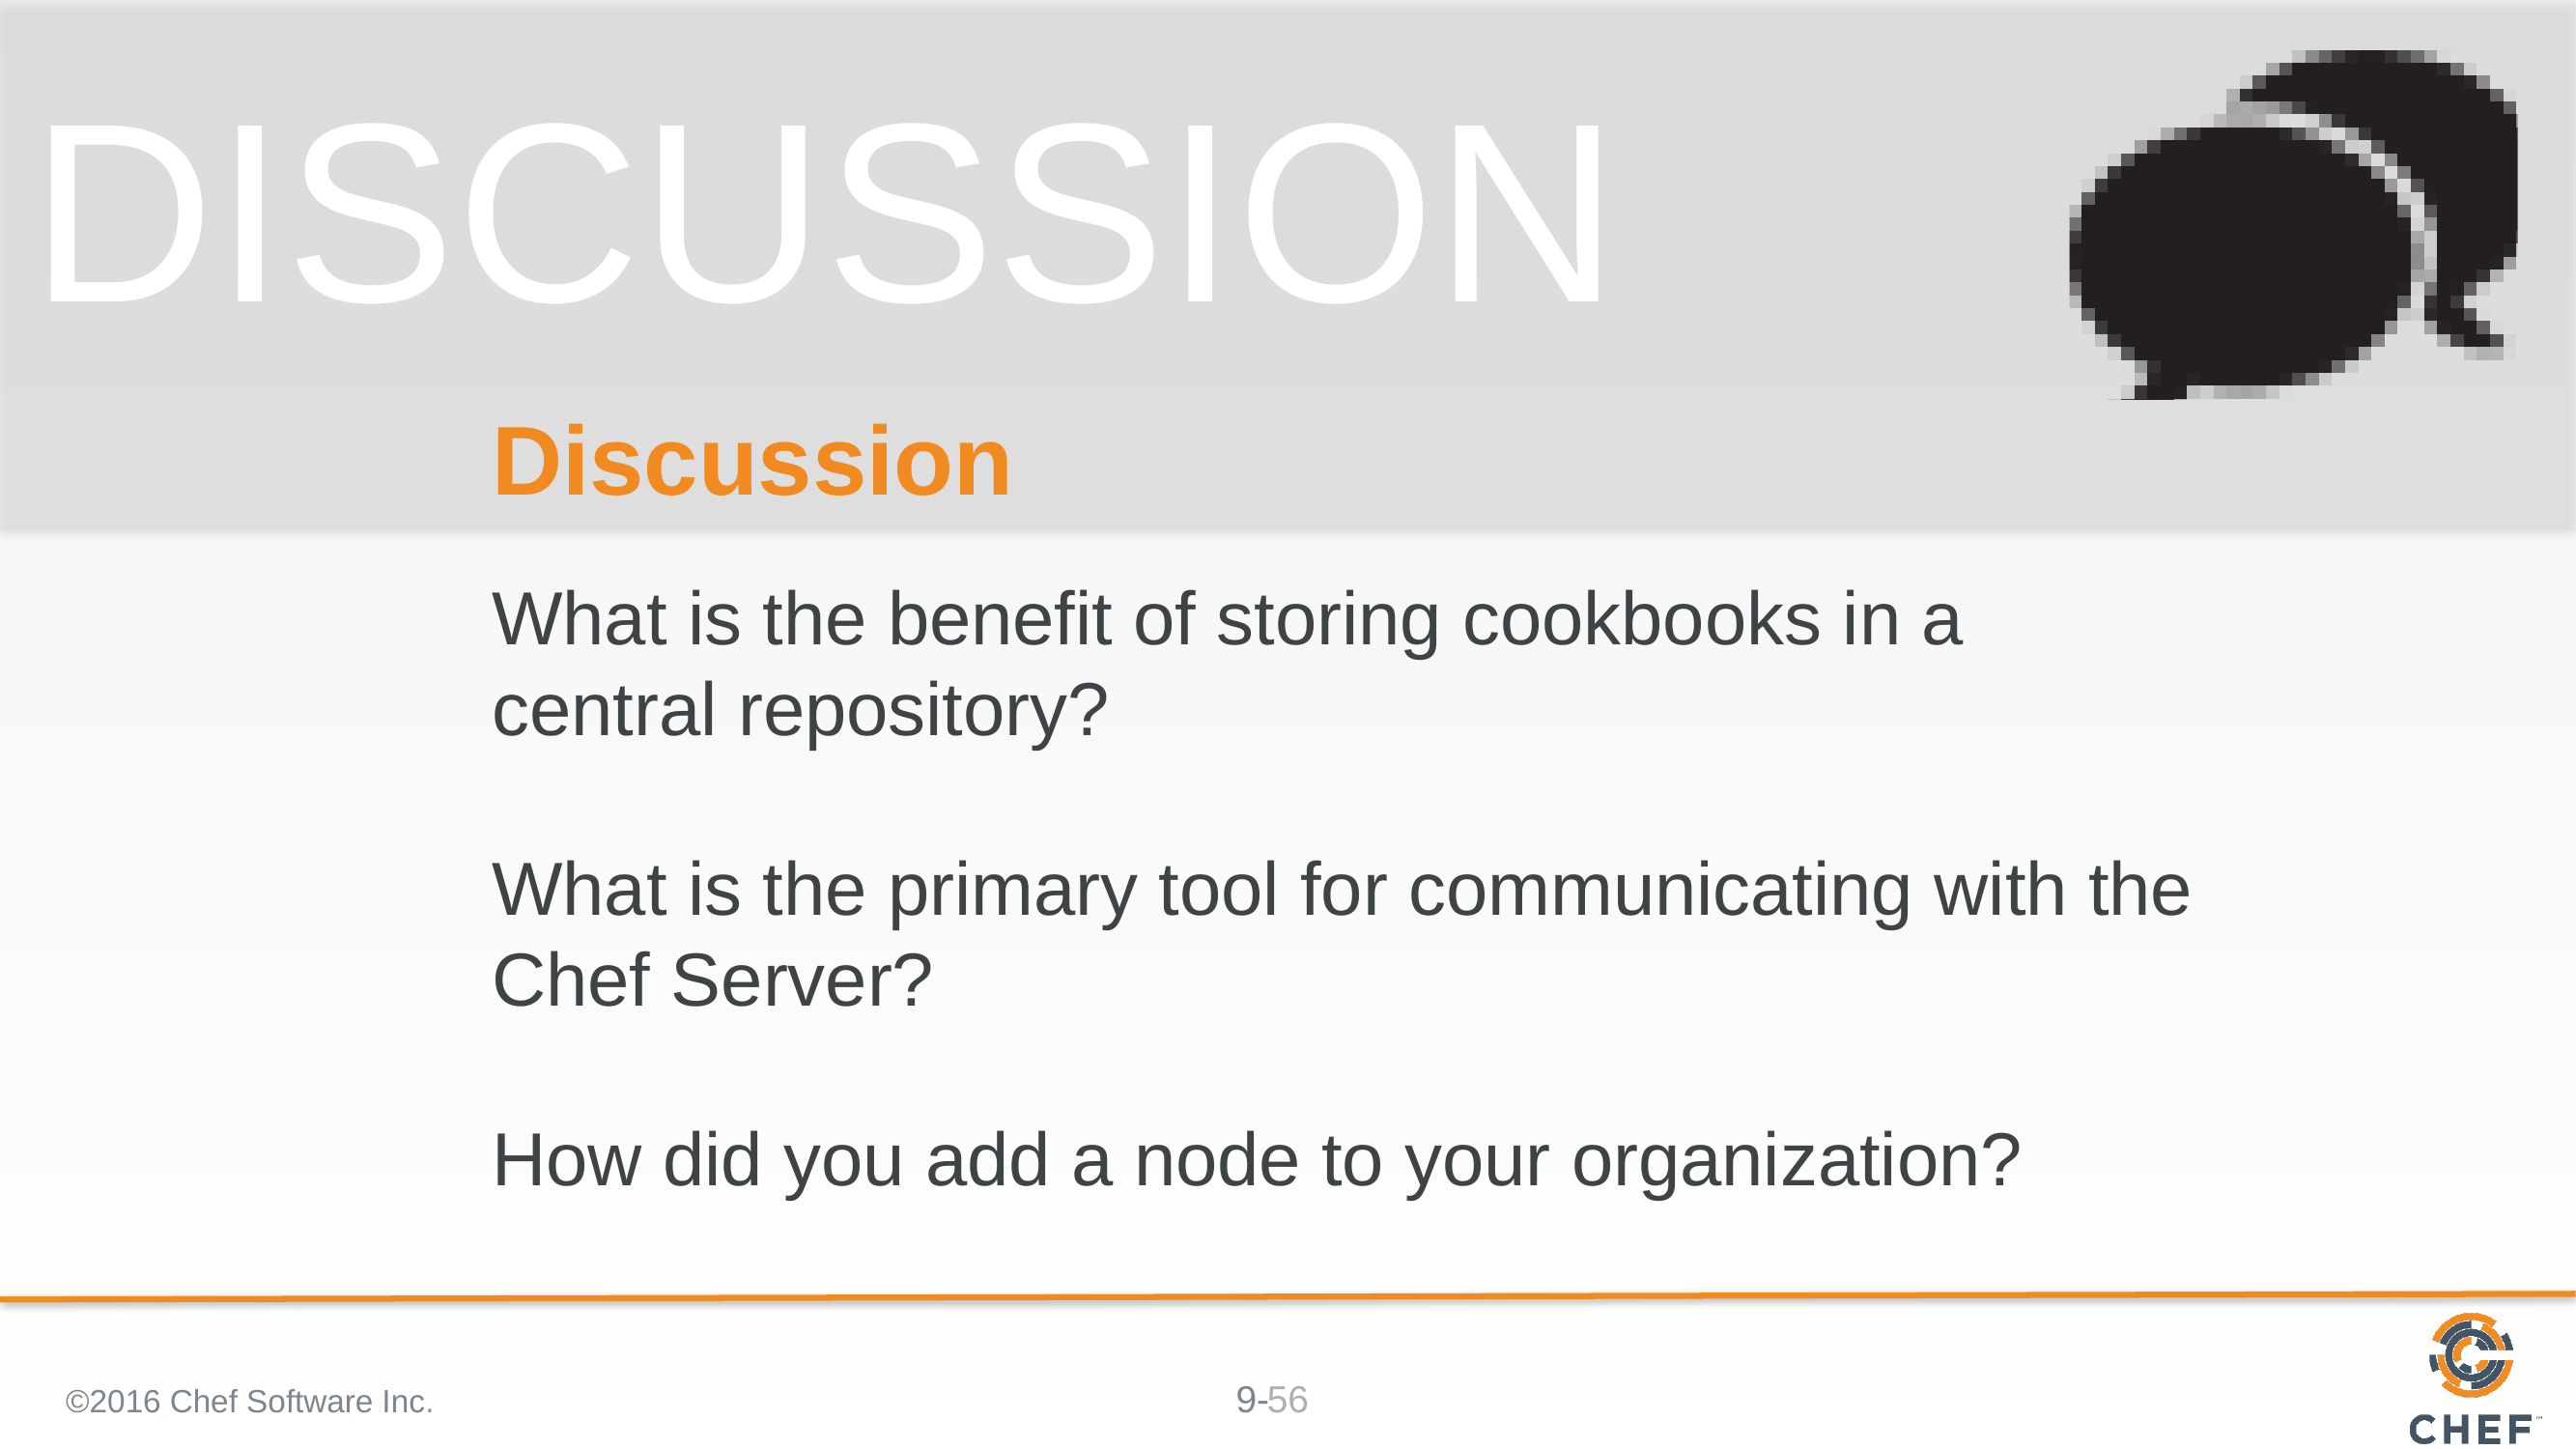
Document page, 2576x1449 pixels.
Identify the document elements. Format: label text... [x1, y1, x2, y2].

footer ©2016 Chef Software Inc. [51, 1359, 952, 1440]
title Discussion [477, 395, 2217, 531]
slide_number 56 [998, 1359, 1578, 1437]
picture [2399, 1297, 2550, 1449]
subtitle What is the benefit of storing cookbooks in a central repository? What is the primary tool for communicating with the Chef Server? How did you add a node to your organization? [477, 554, 2217, 1251]
